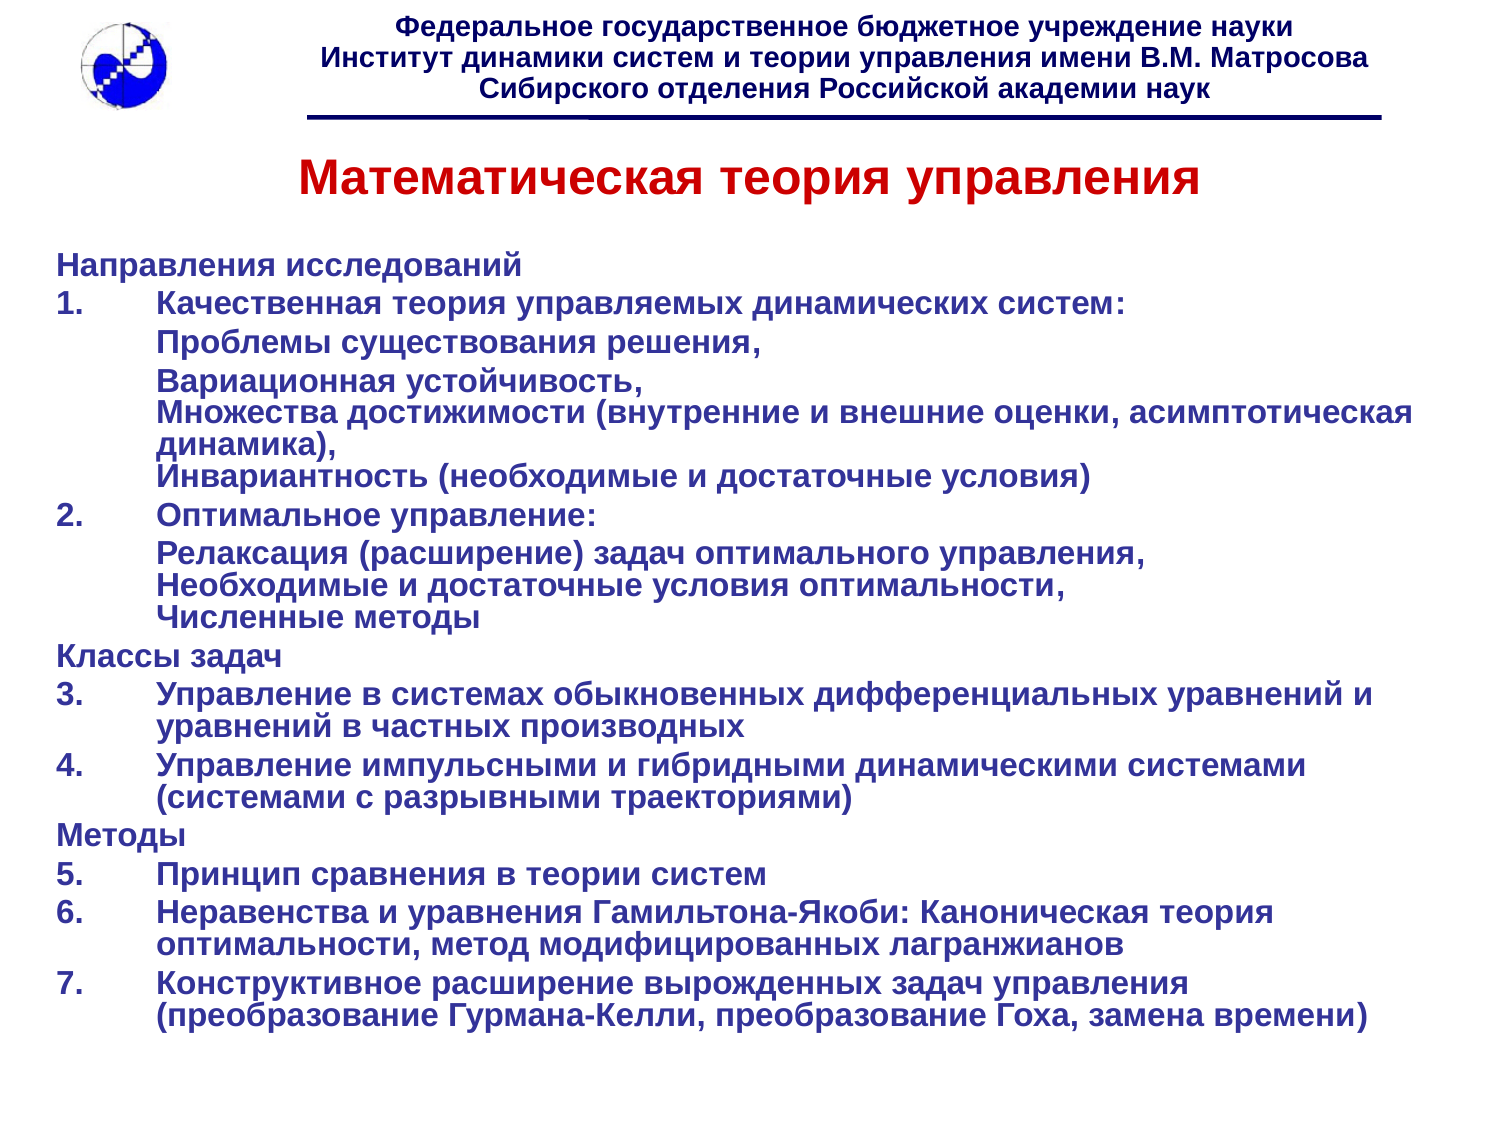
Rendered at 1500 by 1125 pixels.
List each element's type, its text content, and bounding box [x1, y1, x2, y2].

list Направления исследований Качественная теория управляемых динамических систем: Проблемы существования решения, Вариационная устойчивость, Множества достижимости (внутренние и внешние оценки, асимптотическая динамика), Инвариантность (необходимые и достаточные условия) Оптимальное управление: Релаксация (расширение) задач оптимального управления, Необходимые и достаточные условия оптимальности, Численные методы Классы задач Управление в системах обыкновенных дифференциальных уравнений и уравнений в частных производных Управление импульсными и гибридными динамическими системами (системами с разрывными траекториями) Методы Принцип сравнения в теории систем Неравенства и уравнения Гамильтона-Якоби: Каноническая теория оптимальности, метод модифицированных лагранжианов Конструктивное расширение вырожденных задач управления (преобразование Гурмана-Келли, преобразование Гоха, замена времени) [41, 243, 1454, 1052]
title Математическая теория управления [75, 137, 1425, 220]
picture [80, 22, 172, 111]
